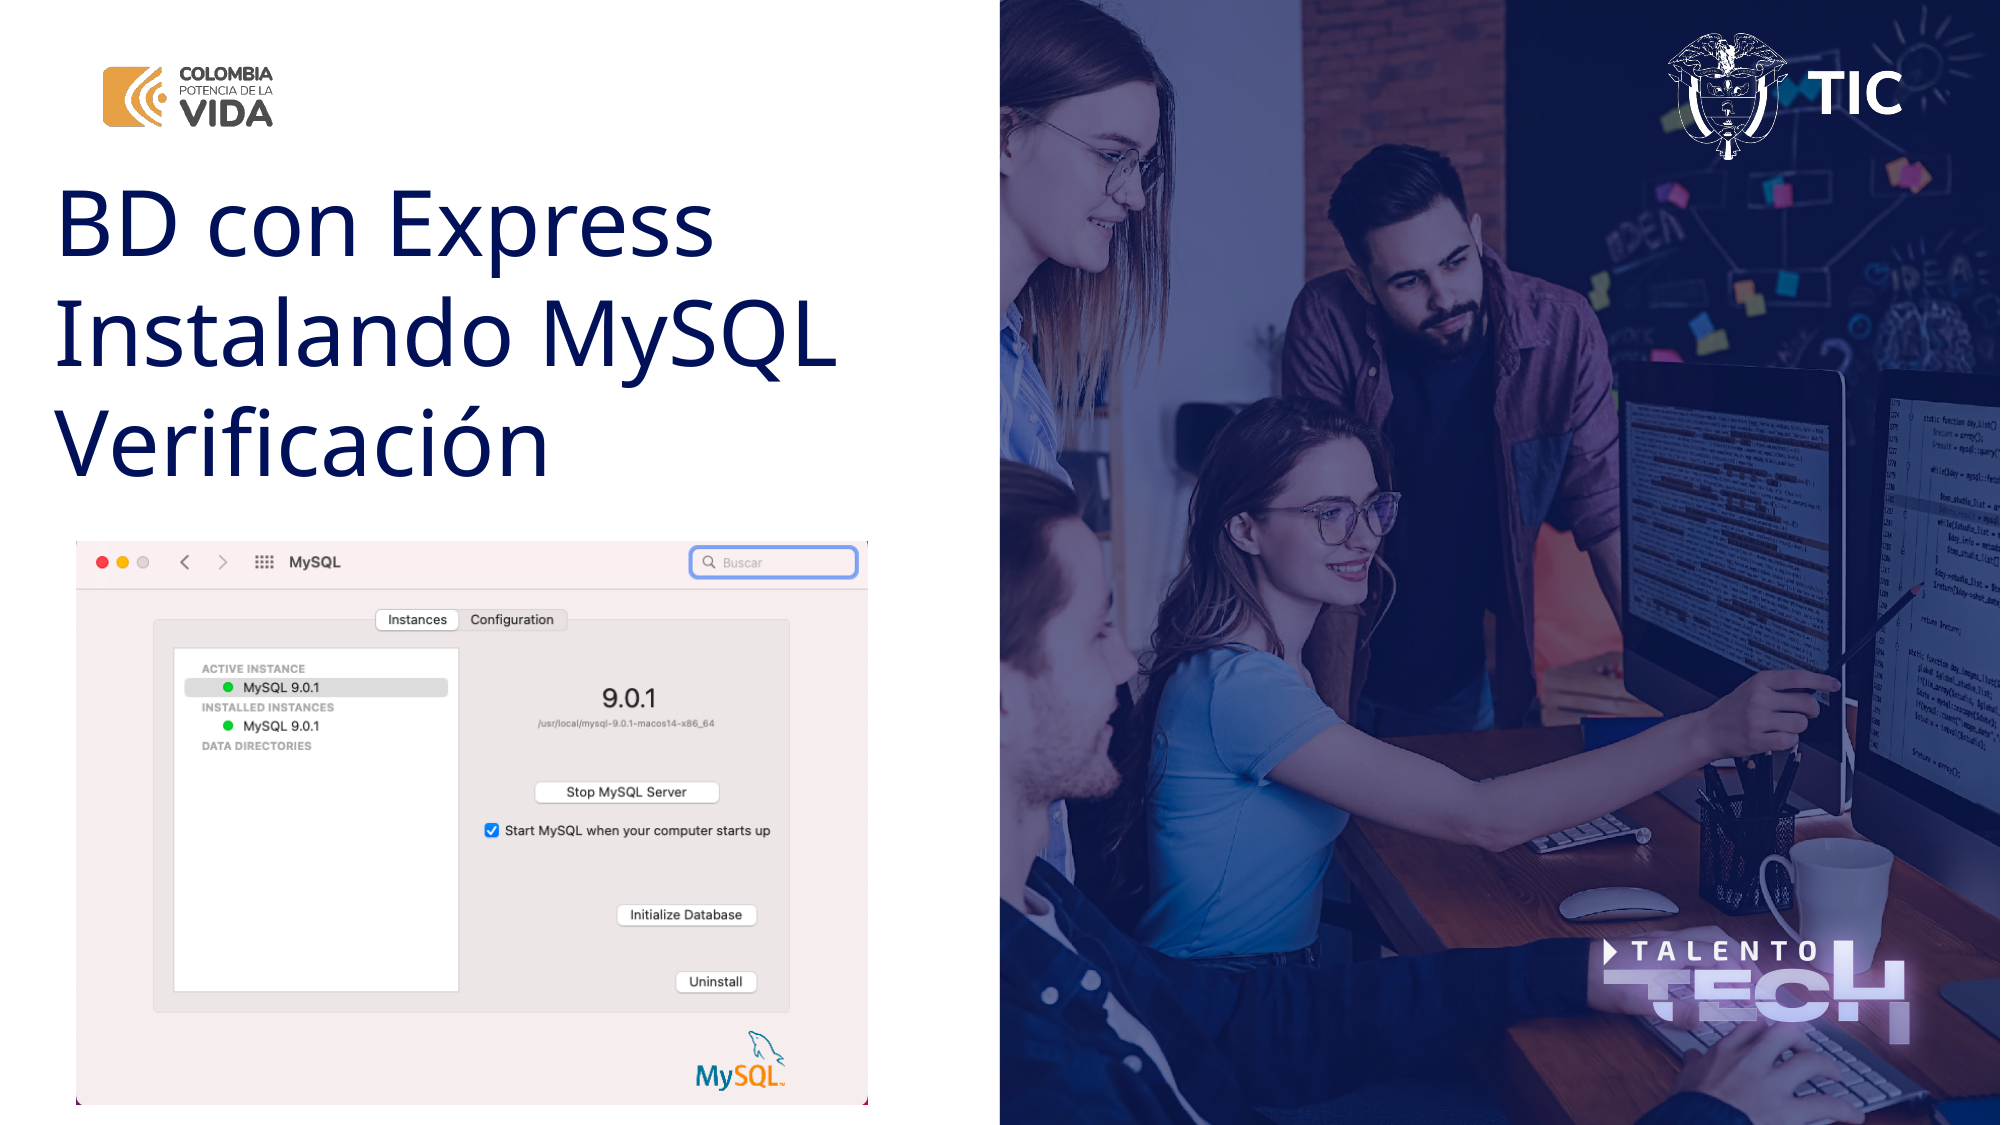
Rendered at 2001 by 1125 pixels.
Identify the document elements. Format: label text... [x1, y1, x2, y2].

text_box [97, 33, 1903, 160]
text_box [98, 354, 927, 479]
picture [999, 0, 2000, 1125]
text_box BD con Express Instalando MySQL Verificación [40, 157, 994, 503]
picture [76, 541, 868, 1106]
